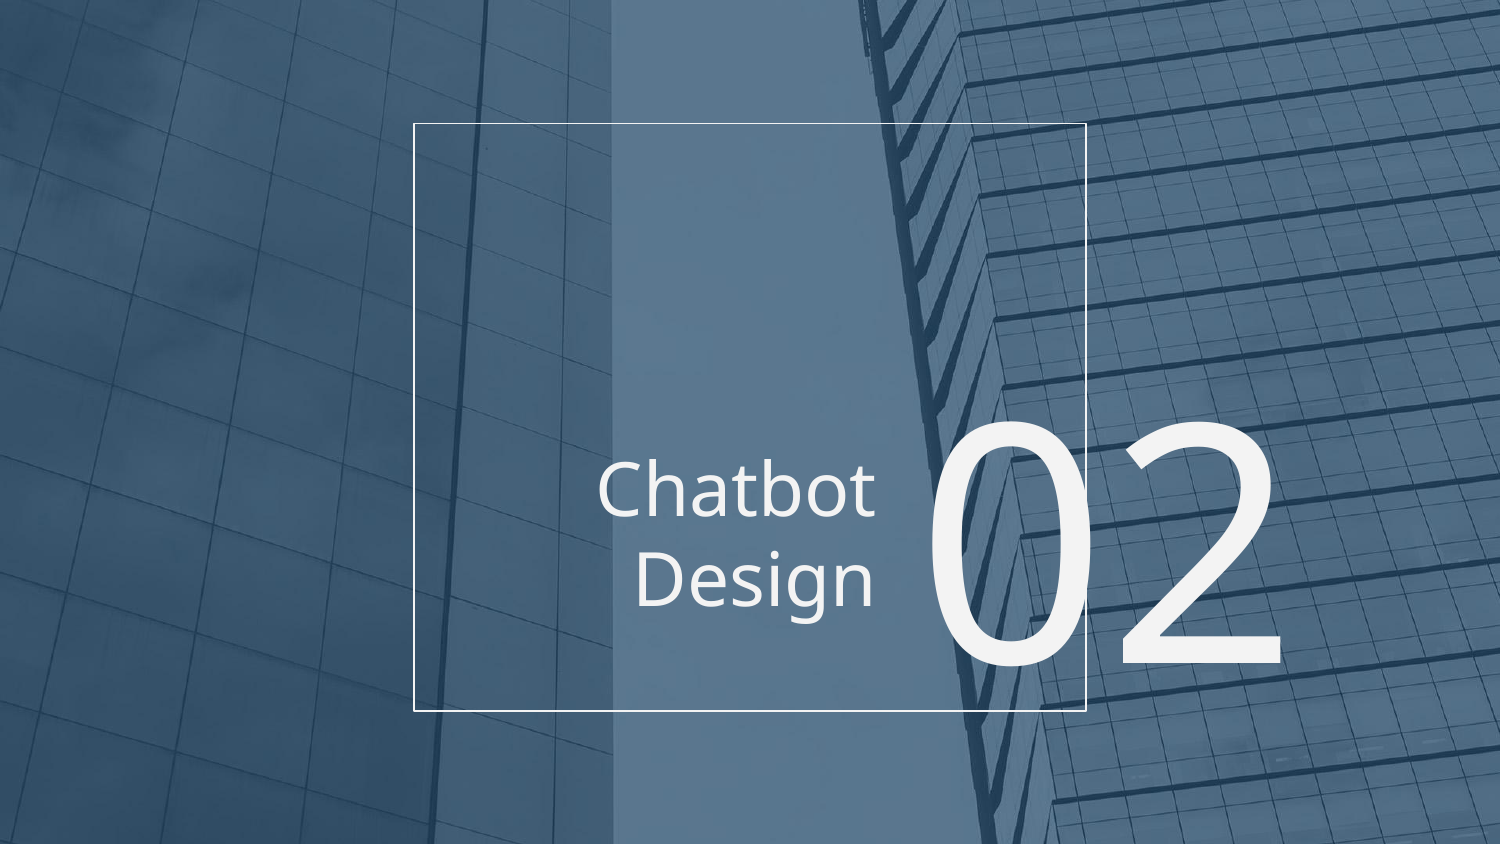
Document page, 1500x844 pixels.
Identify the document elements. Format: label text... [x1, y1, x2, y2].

picture [0, 0, 1500, 844]
title 02 [576, 396, 1313, 663]
title Chatbot Design [440, 321, 893, 637]
